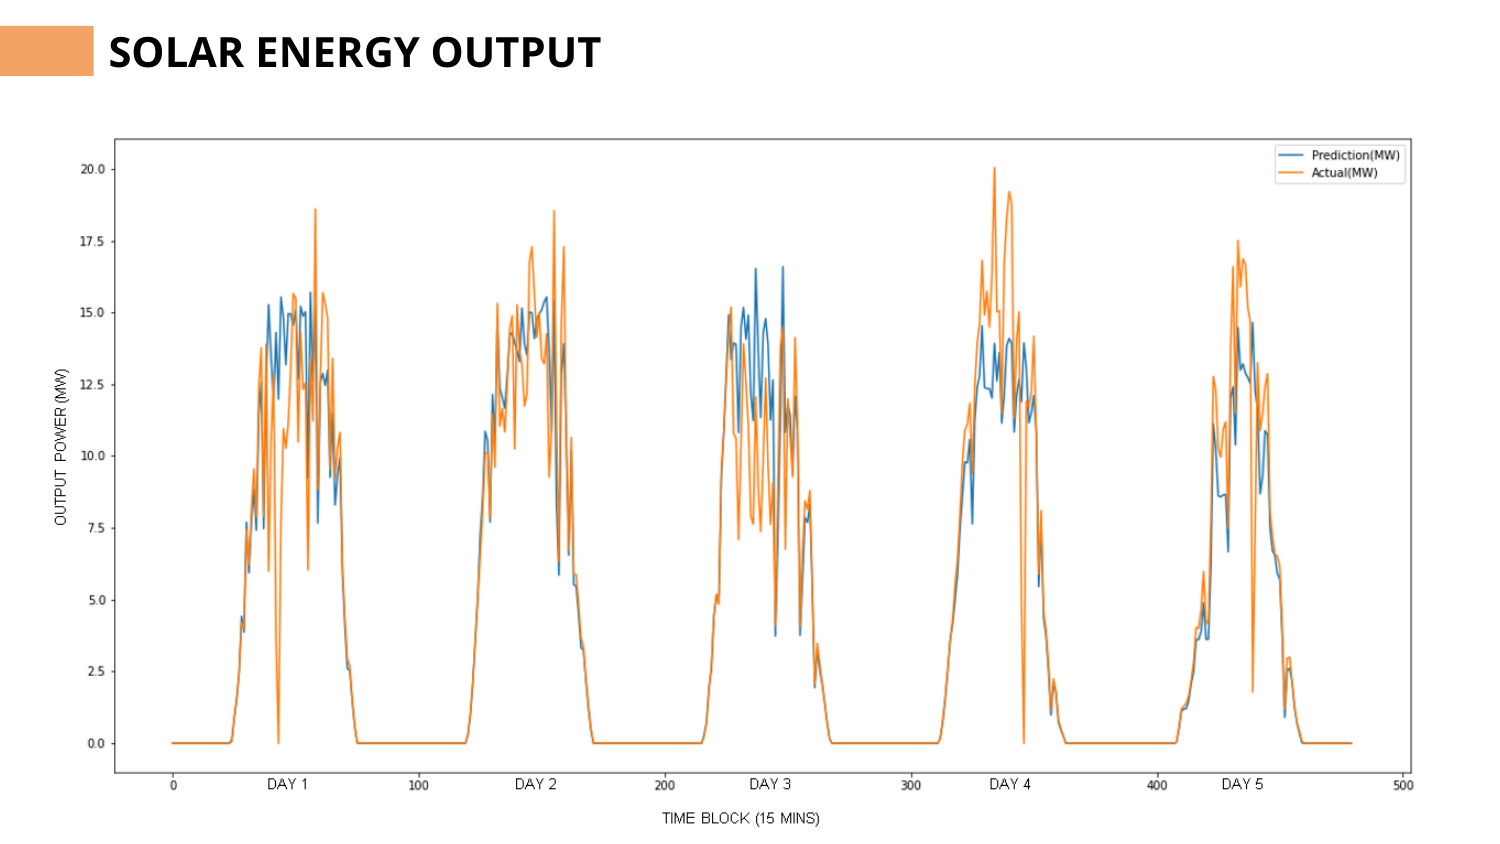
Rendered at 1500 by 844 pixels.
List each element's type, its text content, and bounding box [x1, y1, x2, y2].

picture [35, 114, 1443, 840]
text_box [0, 24, 96, 78]
text_box SOLAR ENERGY OUTPUT [93, 14, 618, 88]
